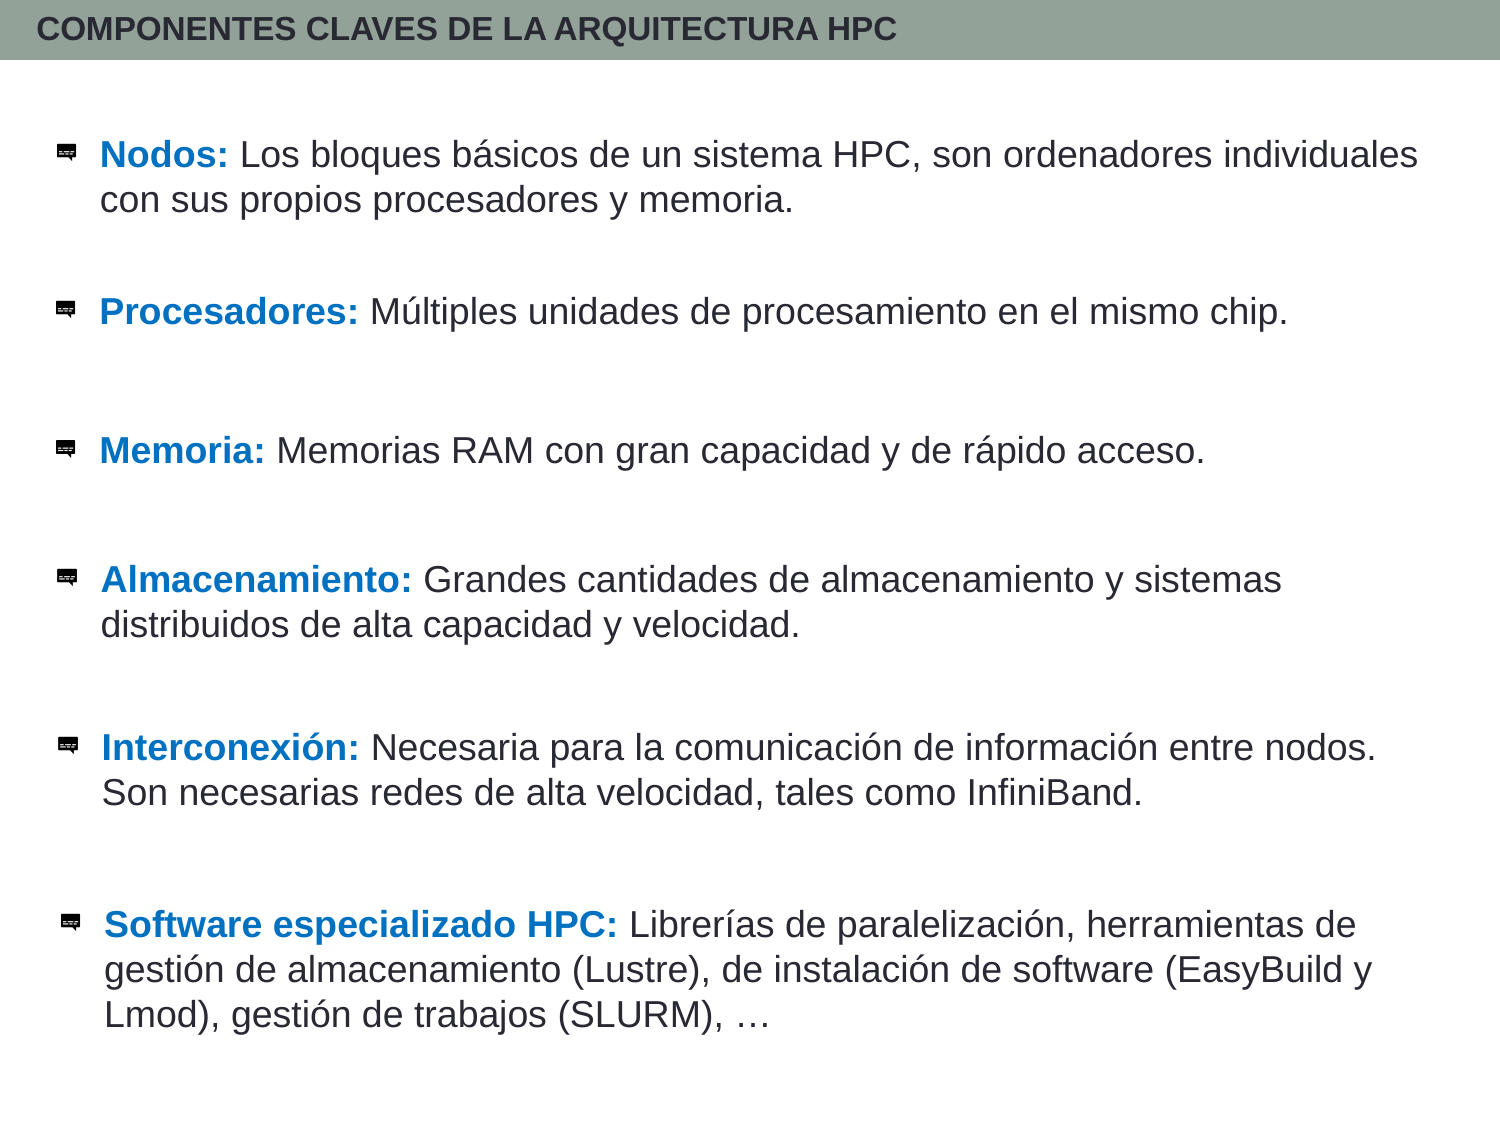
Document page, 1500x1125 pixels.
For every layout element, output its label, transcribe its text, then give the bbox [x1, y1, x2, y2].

text_box Memoria: Memorias RAM con gran capacidad y de rápido acceso. [37, 419, 1407, 479]
text_box COMPONENTES CLAVES DE LA ARQUITECTURA HPC [21, 0, 1345, 55]
picture [52, 435, 79, 463]
picture [54, 732, 82, 759]
text_box Interconexión: Necesaria para la comunicación de información entre nodos. Son necesarias redes de alta velocidad, tales como InfiniBand. [40, 715, 1409, 821]
text_box Procesadores: Múltiples unidades de procesamiento en el mismo chip. [37, 279, 1407, 340]
picture [53, 139, 80, 166]
text_box Almacenamiento: Grandes cantidades de almacenamiento y sistemas distribuidos de alta capacidad y velocidad. [38, 547, 1408, 653]
text_box Nodos: Los bloques básicos de un sistema HPC, son ordenadores individuales con sus propios procesadores y memoria. [38, 122, 1476, 228]
picture [57, 909, 84, 936]
text_box Software especializado HPC: Librerías de paralelización, herramientas de gestión de almacenamiento (Lustre), de instalación de software (EasyBuild y Lmod), gestión de trabajos (SLURM), … [42, 892, 1412, 1043]
picture [52, 296, 79, 323]
picture [53, 564, 81, 591]
